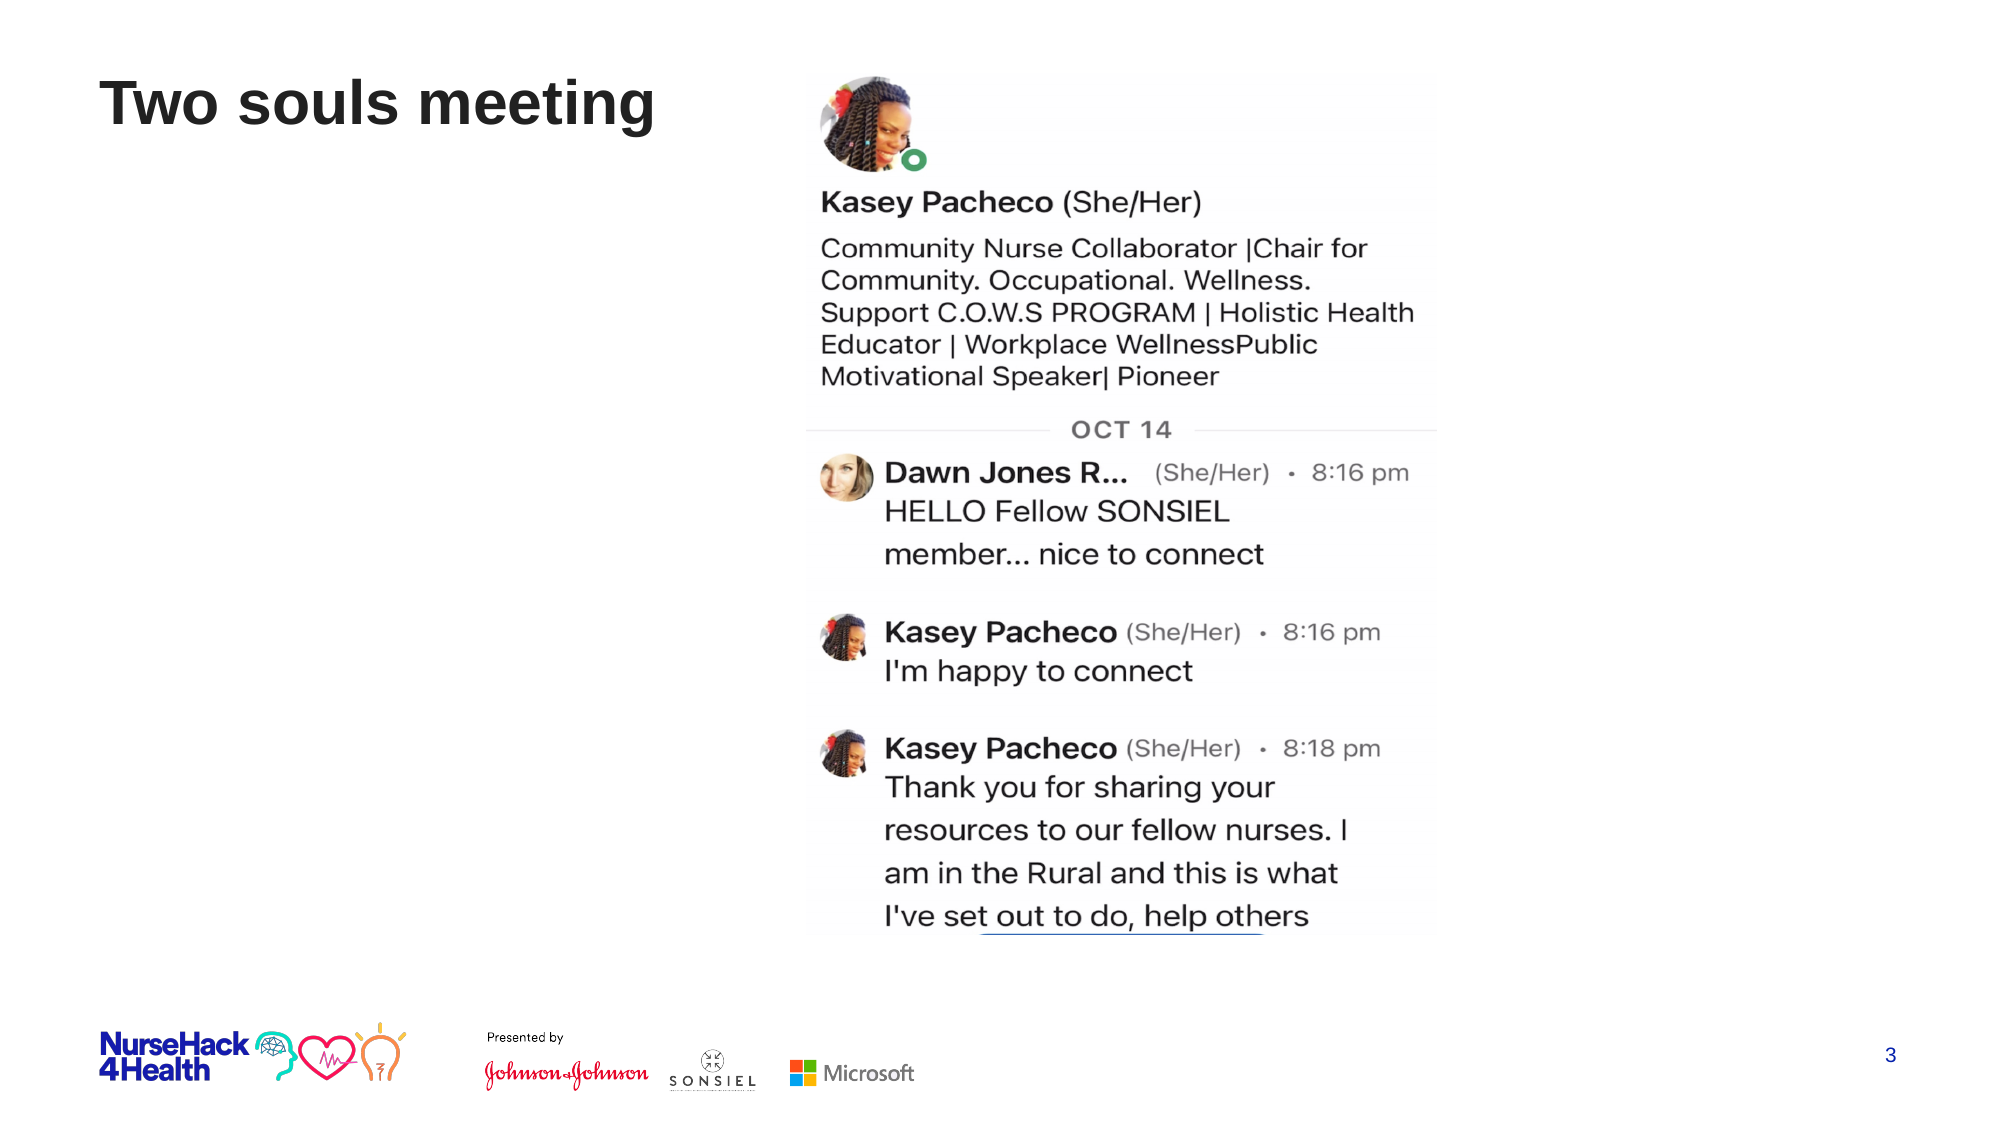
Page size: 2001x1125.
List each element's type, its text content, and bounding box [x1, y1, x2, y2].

title Two souls meeting [99, 61, 1765, 139]
slide_number 3 [1837, 1026, 1912, 1082]
picture [430, 1011, 925, 1125]
picture [806, 72, 1438, 935]
